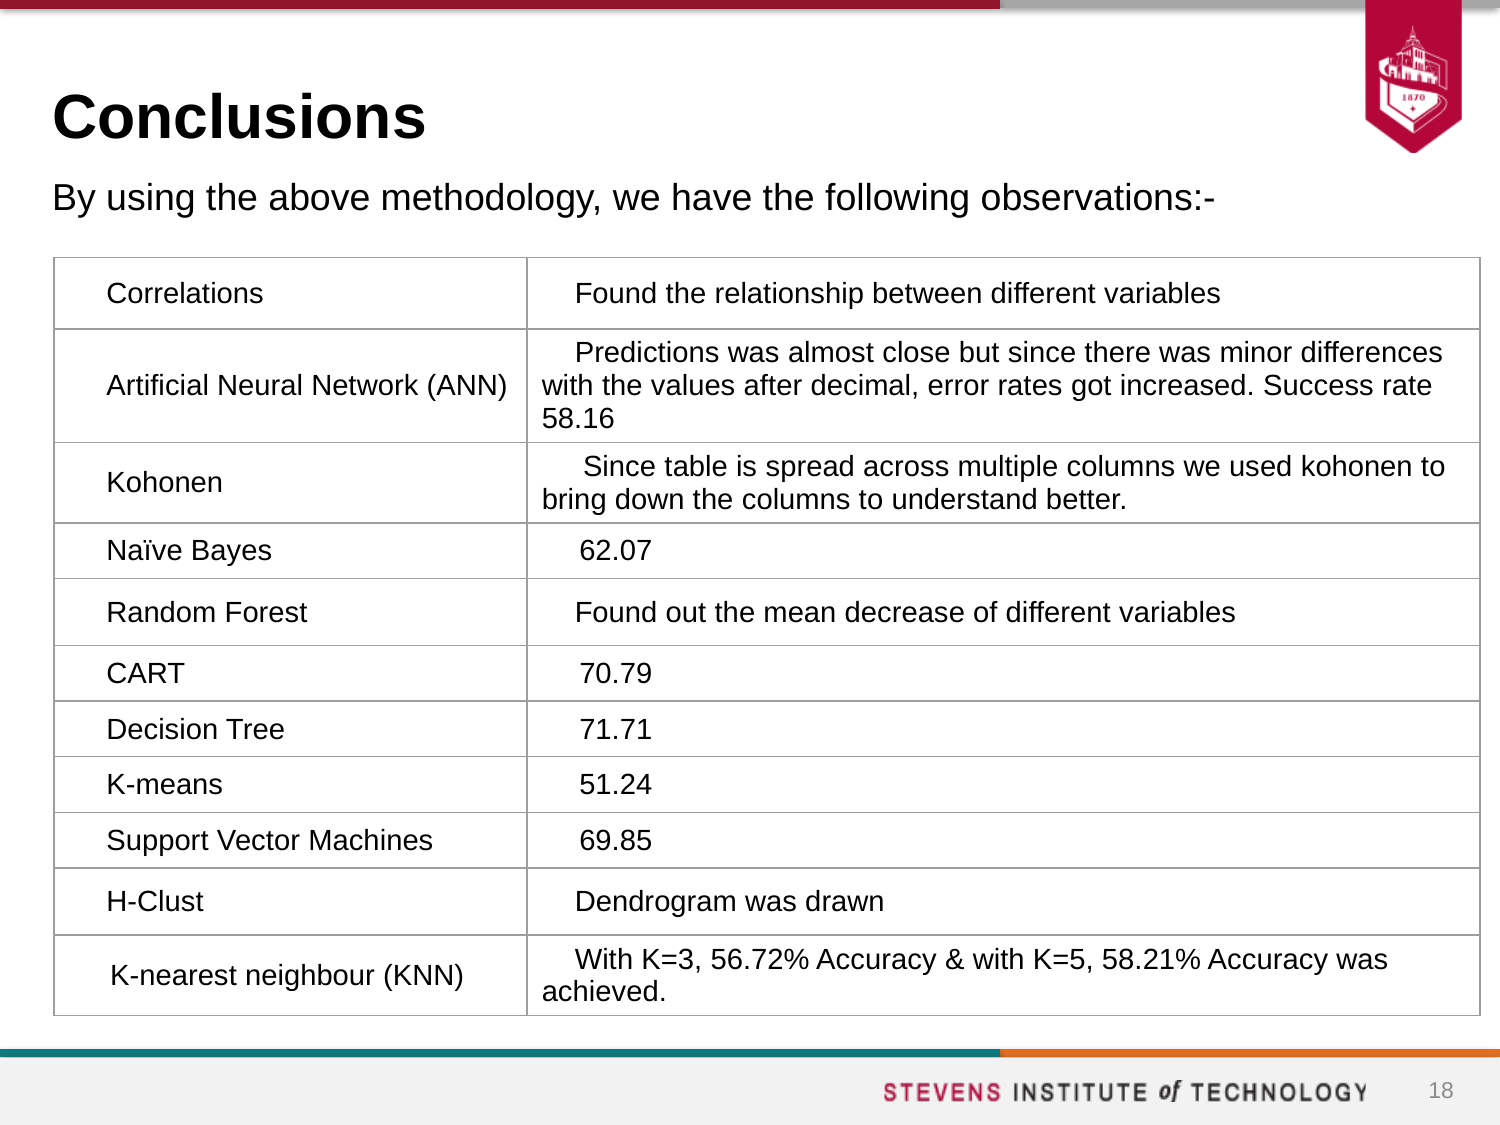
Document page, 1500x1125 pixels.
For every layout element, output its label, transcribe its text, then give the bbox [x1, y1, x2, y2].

table_cell Kohonen [55, 443, 526, 522]
table_cell Artificial Neural Network (ANN) [55, 330, 526, 442]
table_cell Support Vector Machines [55, 813, 526, 867]
table_header Found the relationship between different variables [528, 258, 1479, 328]
table_cell Found out the mean decrease of different variables [528, 579, 1479, 645]
table_cell Decision Tree [55, 702, 526, 756]
table_cell With K=3, 56.72% Accuracy & with K=5, 58.21% Accuracy was achieved. [528, 936, 1479, 1015]
table_cell Naïve Bayes [55, 524, 526, 578]
table_header Correlations [55, 258, 526, 328]
list By using the above methodology, we have the following observations:- [37, 165, 1236, 232]
table_cell K-means [55, 757, 526, 812]
table_cell 62.07 [528, 524, 1479, 578]
table_cell 70.79 [528, 646, 1479, 700]
table_cell K-nearest neighbour (KNN) [55, 936, 526, 1015]
table_cell Random Forest [55, 579, 526, 645]
table_cell CART [55, 646, 526, 700]
table_cell 51.24 [528, 757, 1479, 812]
table_cell H-Clust [55, 869, 526, 934]
table_cell 69.85 [528, 813, 1479, 867]
table_cell 71.71 [528, 702, 1479, 756]
slide_number 18 [1401, 1059, 1481, 1120]
text_box [208, 369, 1500, 454]
table_cell Predictions was almost close but since there was minor differences with the values after decimal, error rates got increased. Success rate 58.16 [528, 330, 1479, 369]
title Conclusions [37, 68, 1236, 157]
table_cell Since table is spread across multiple columns we used kohonen to bring down the columns to understand better. [528, 454, 1479, 522]
table_cell Dendrogram was drawn [528, 869, 1479, 934]
